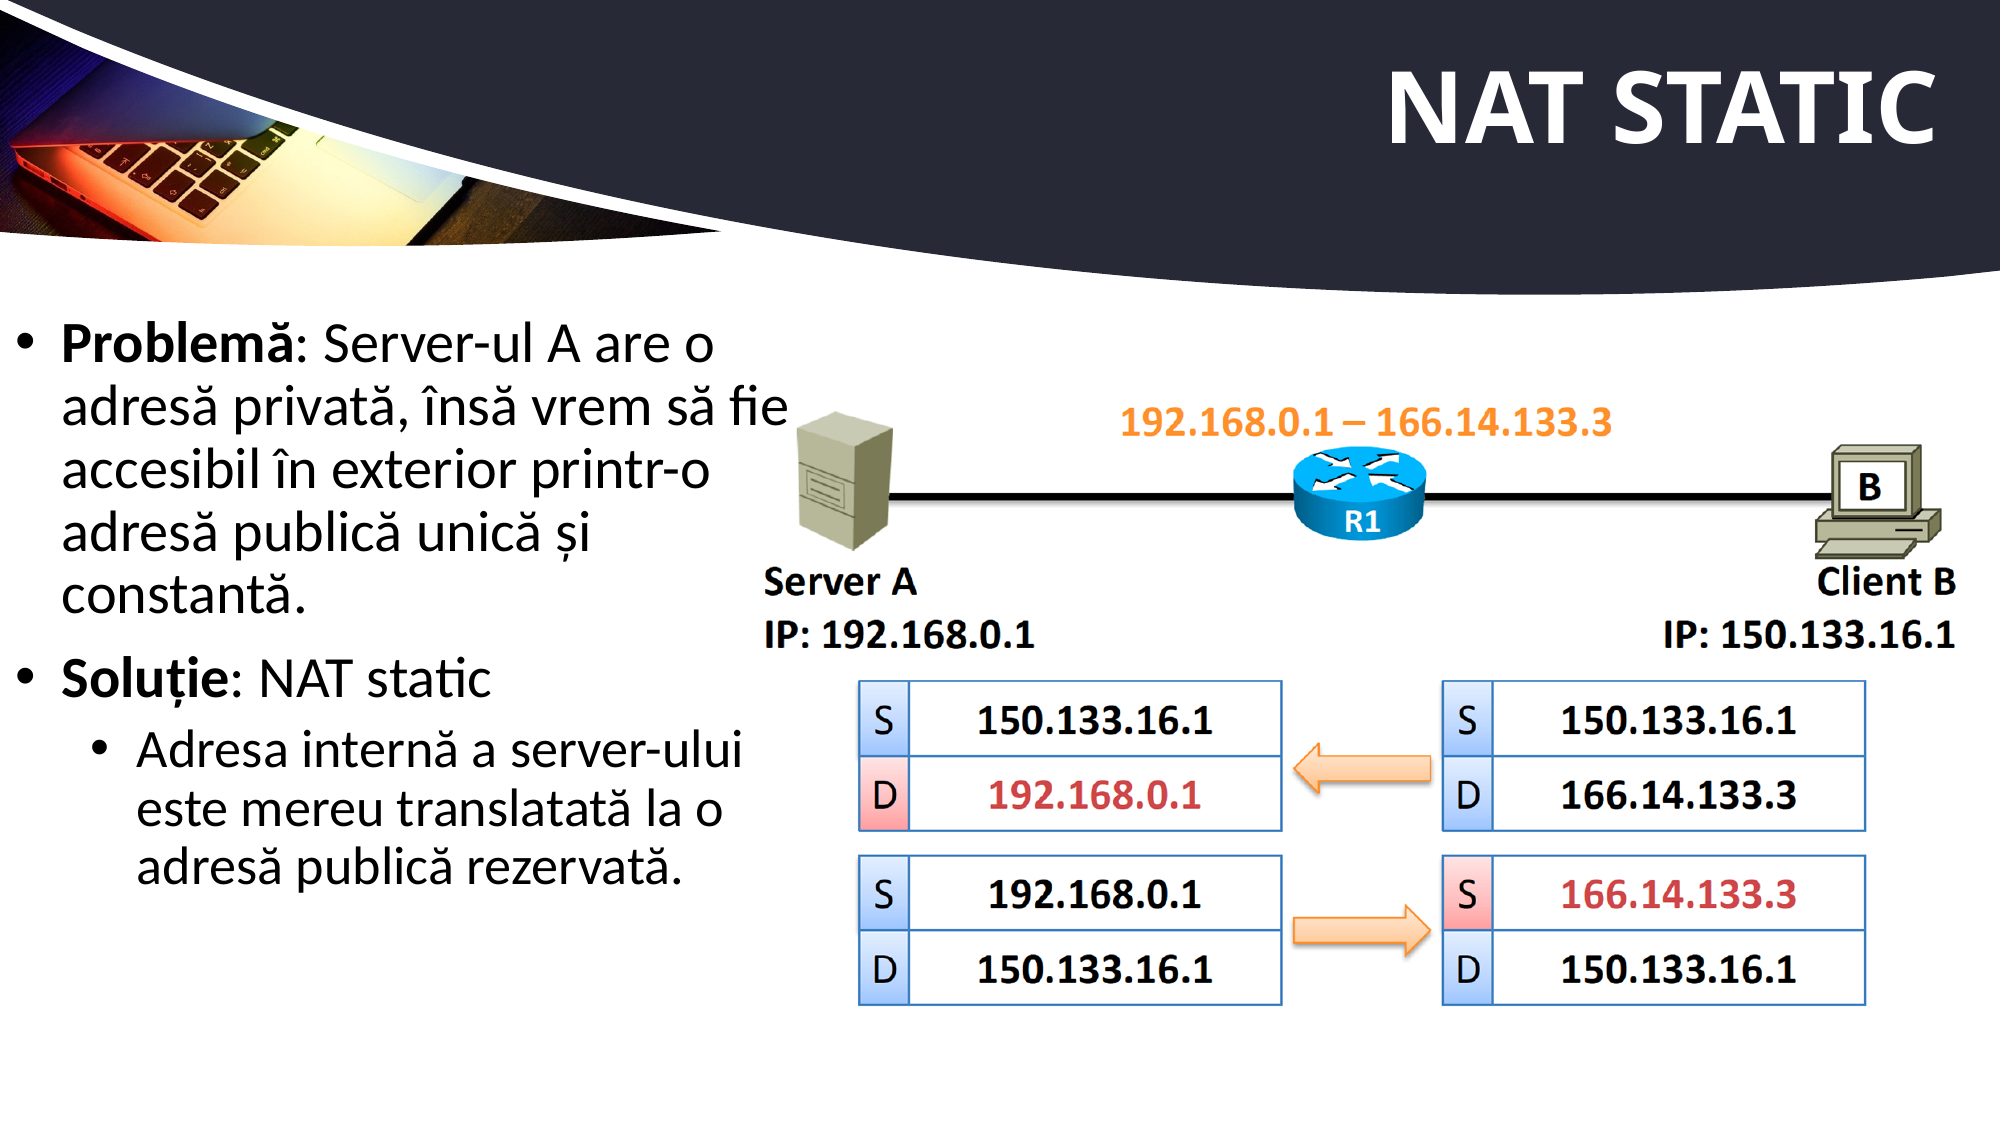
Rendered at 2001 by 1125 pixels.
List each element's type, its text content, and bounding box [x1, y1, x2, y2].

picture [0, 9, 722, 247]
picture [737, 383, 1979, 1020]
text_box Problemă: Server-ul A are o adresă privată, însă vrem să fie accesibil în exterior printr-o adresă publică unică și constantă. Soluție: NAT static Adresa internă a server-ului este mereu translatată la o adresă publică rezervată. [0, 304, 824, 1100]
title NAT Static [137, 2, 2000, 220]
